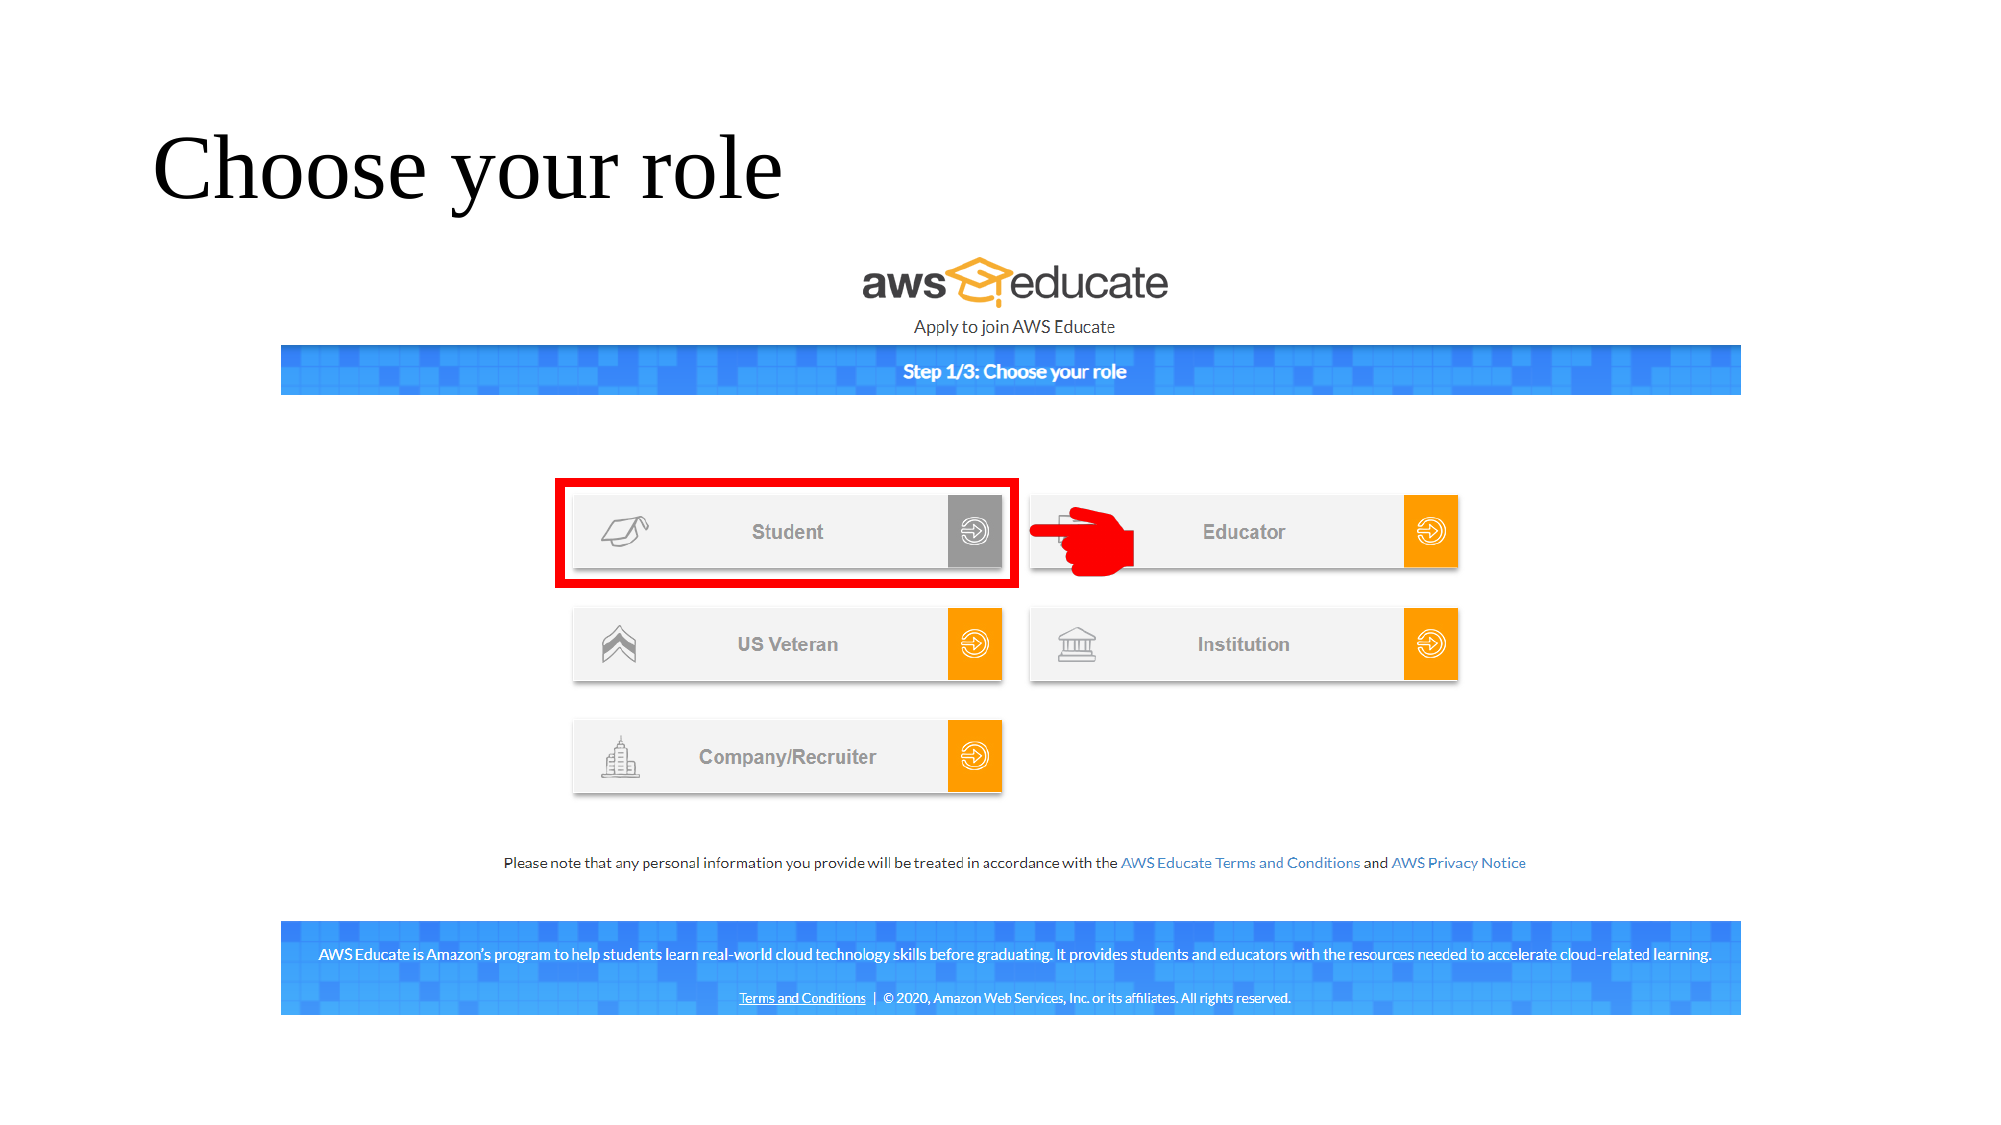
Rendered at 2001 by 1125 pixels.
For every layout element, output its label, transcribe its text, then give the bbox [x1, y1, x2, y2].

title Choose your role [137, 59, 1863, 278]
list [281, 245, 1741, 1015]
picture [1022, 482, 1141, 601]
